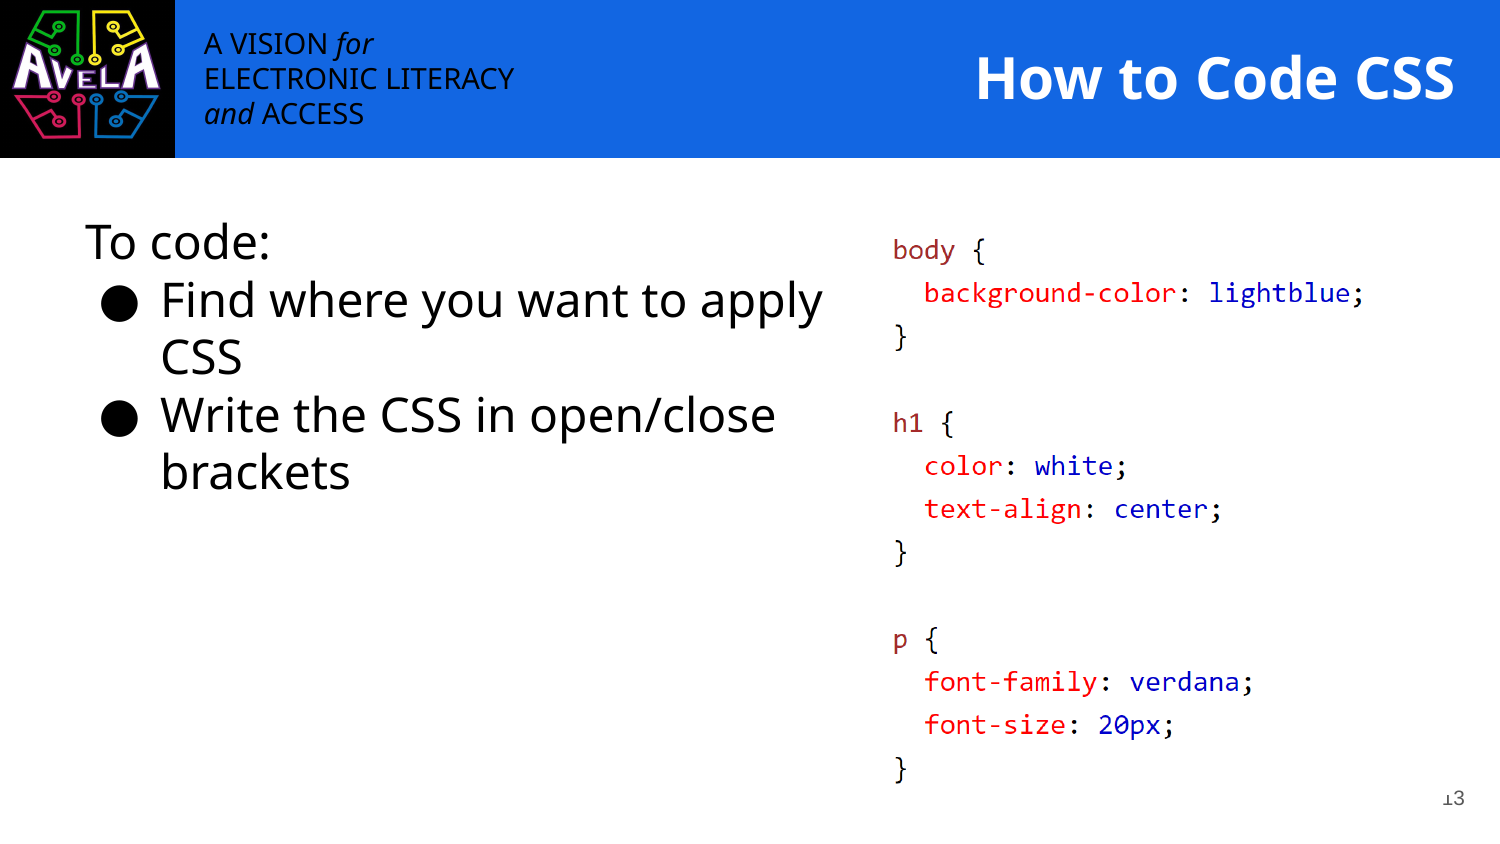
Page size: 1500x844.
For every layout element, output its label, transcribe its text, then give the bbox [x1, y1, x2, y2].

slide_number ‹#› [1389, 764, 1480, 830]
text_box To code: Find where you want to apply CSS Write the CSS in open/close brackets [70, 196, 884, 514]
title How to Code CSS [594, 29, 1471, 126]
picture [883, 227, 1451, 795]
picture [0, 0, 175, 158]
